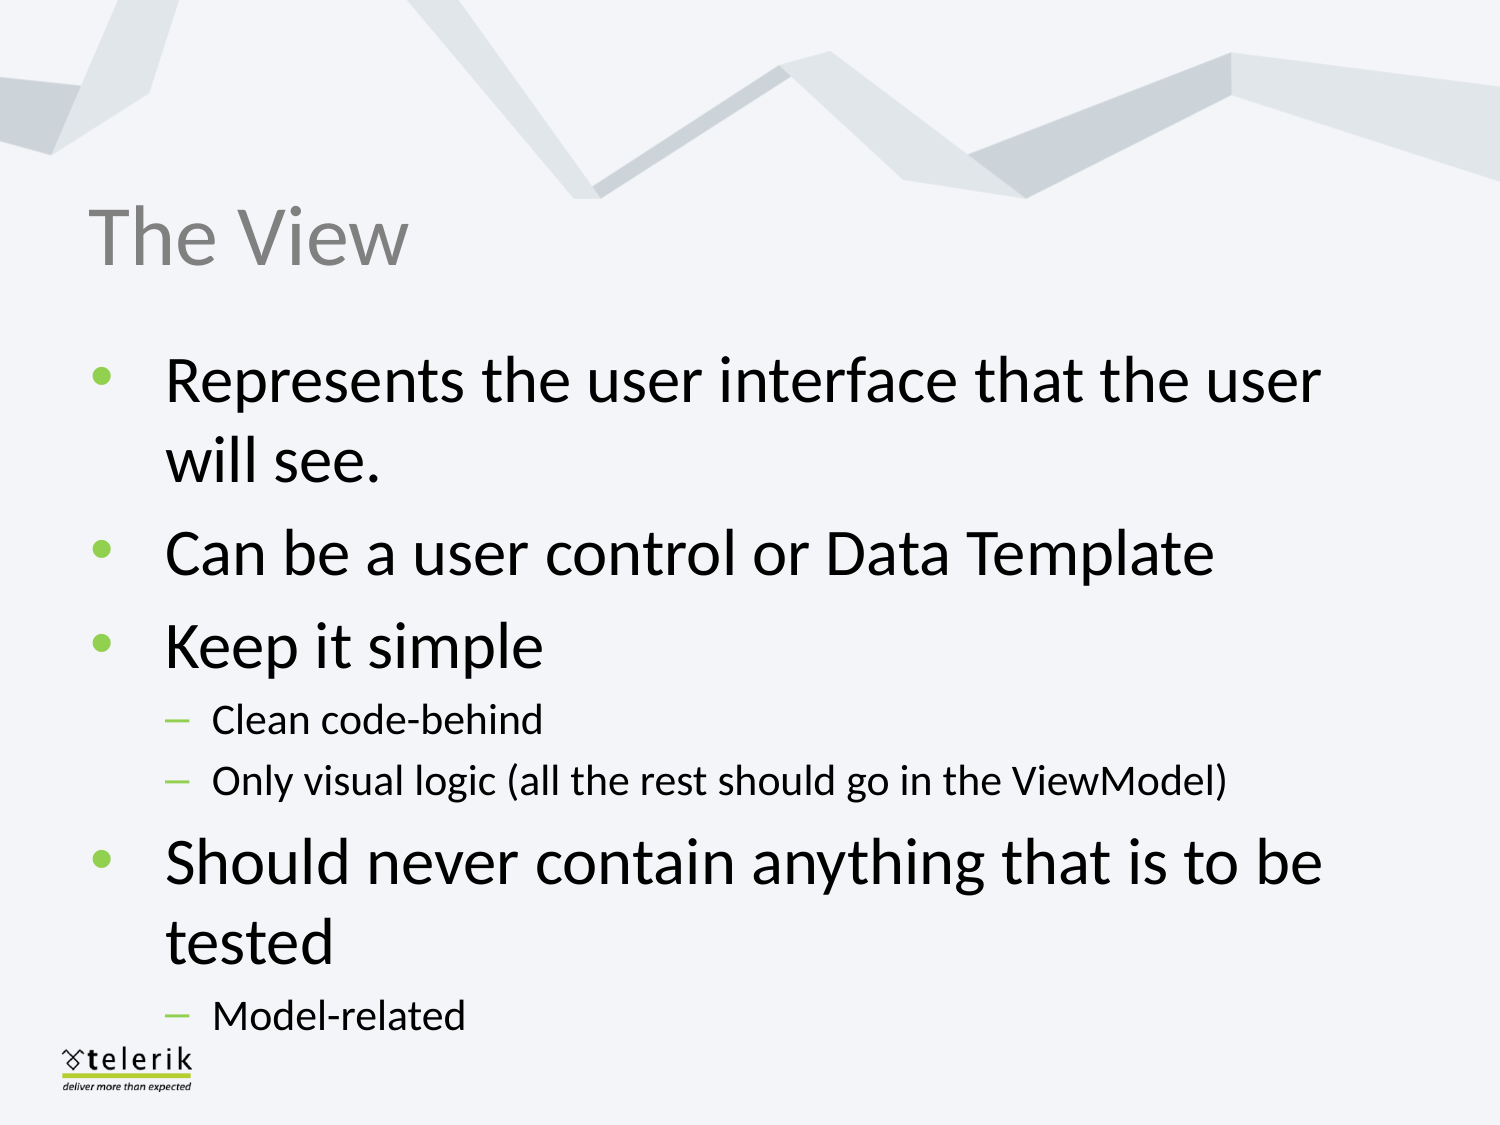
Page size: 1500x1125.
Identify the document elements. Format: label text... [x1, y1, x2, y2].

list Represents the user interface that the user will see. Can be a user control or Data Template Keep it simple Clean code-behind Only visual logic (all the rest should go in the ViewModel) Should never contain anything that is to be tested Model-related [75, 327, 1425, 1071]
title The View [73, 171, 1424, 291]
picture [0, 0, 1500, 260]
picture [61, 1046, 192, 1092]
